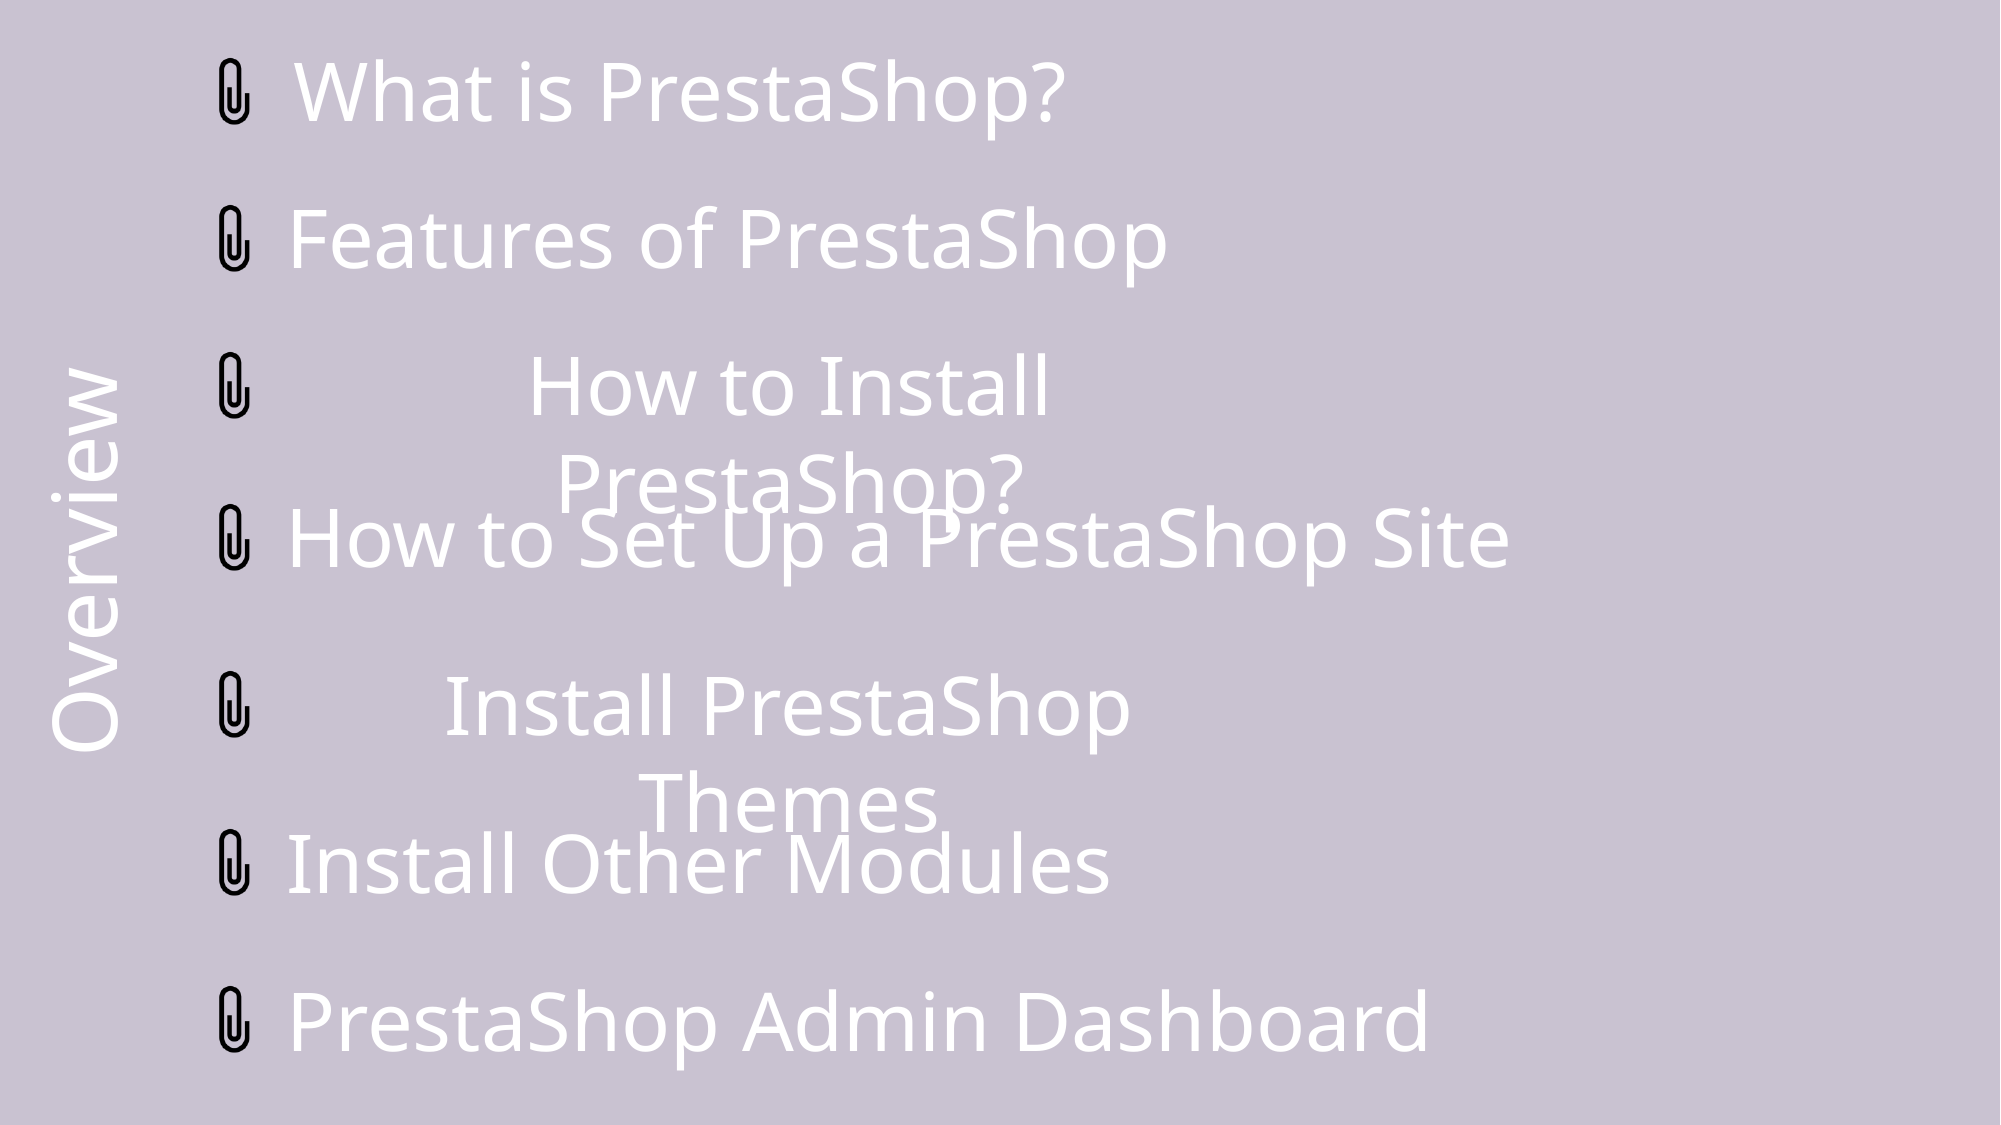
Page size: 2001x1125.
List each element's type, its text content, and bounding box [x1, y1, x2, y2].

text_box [195, 478, 1547, 595]
text_box Overview [20, 0, 143, 1125]
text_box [195, 804, 1308, 921]
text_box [195, 962, 1629, 1079]
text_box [195, 32, 1090, 150]
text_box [195, 179, 1186, 297]
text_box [195, 645, 1308, 763]
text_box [195, 326, 1308, 444]
